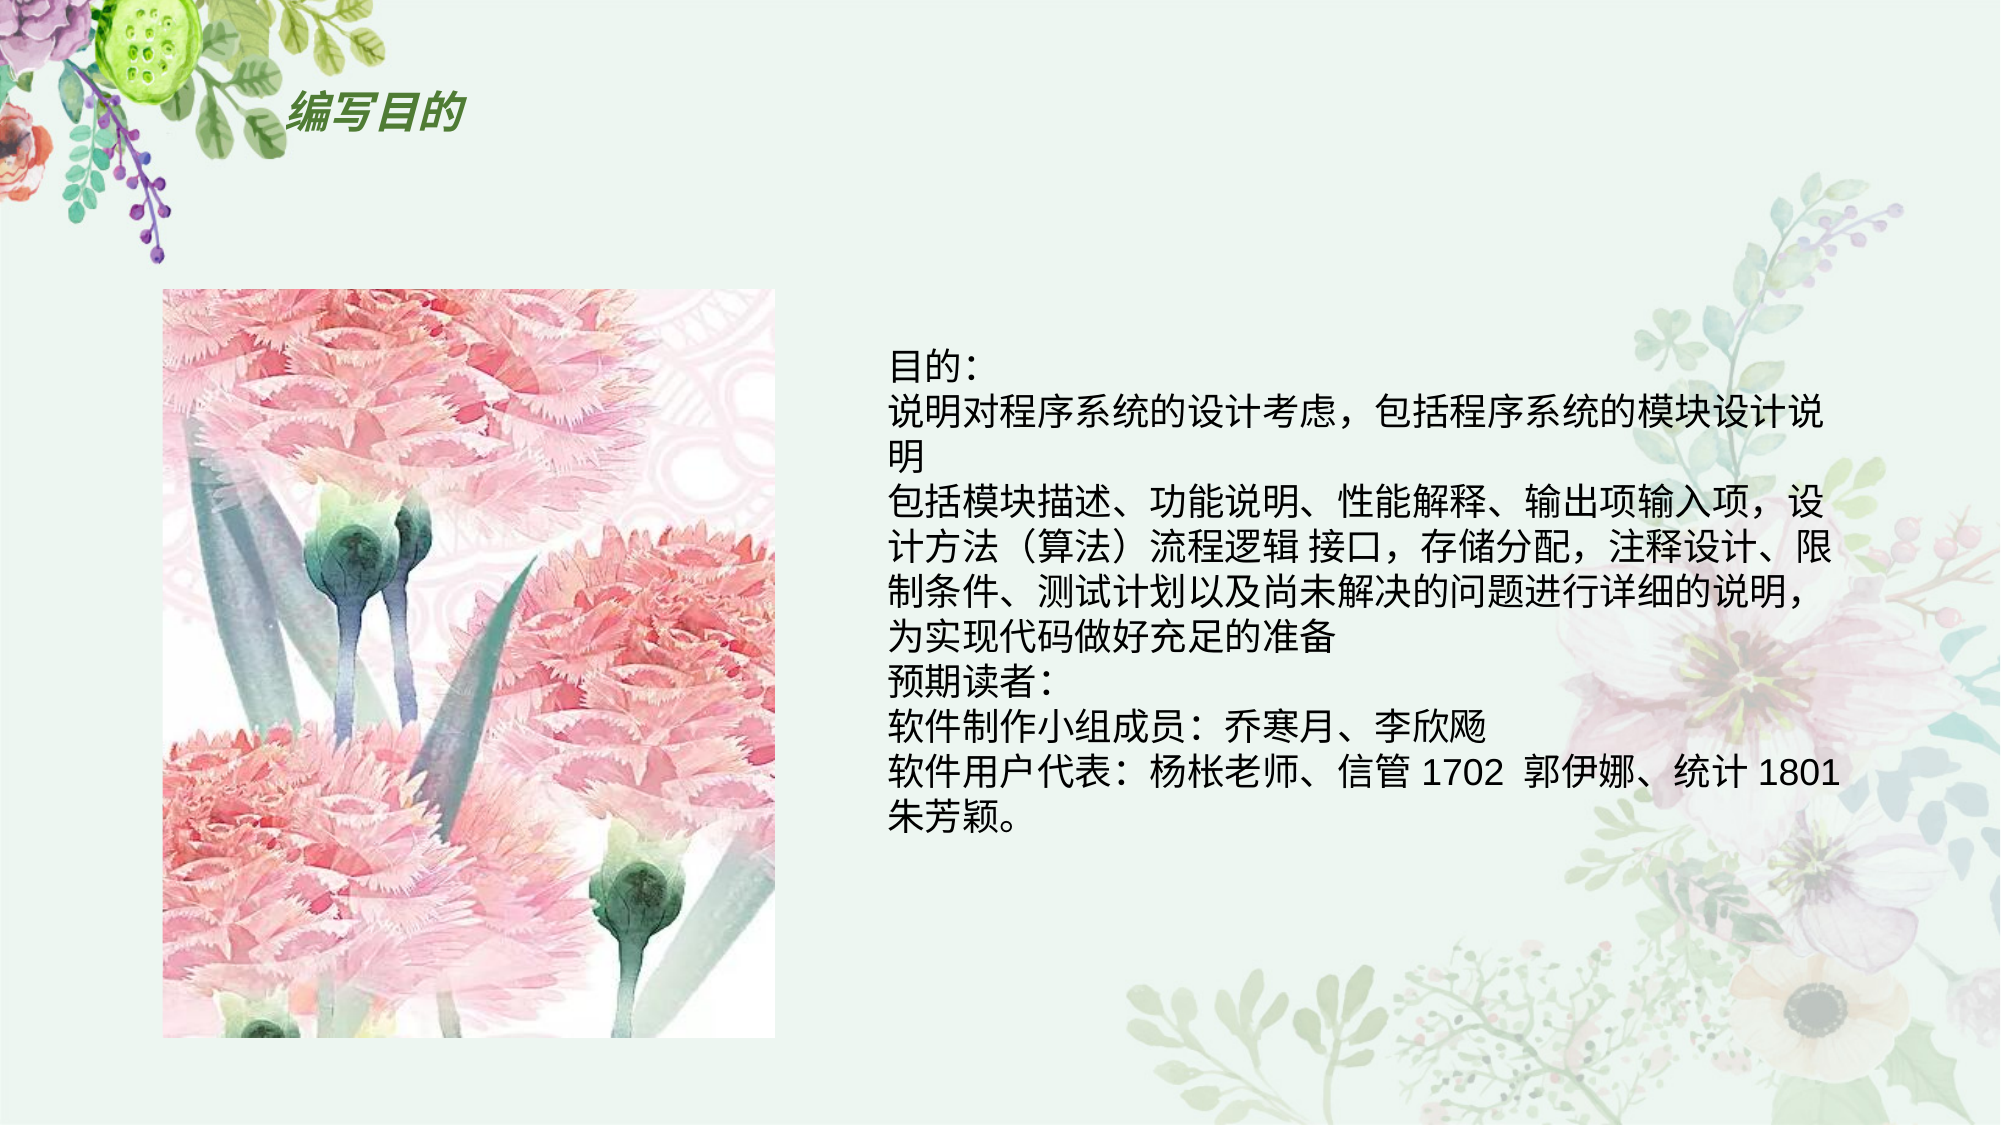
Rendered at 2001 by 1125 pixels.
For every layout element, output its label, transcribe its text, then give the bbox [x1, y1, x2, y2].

picture [0, 0, 2001, 1125]
text_box [162, 289, 775, 1038]
text_box 目的： 说明对程序系统的设计考虑，包括程序系统的模块设计说明 包括模块描述、功能说明、性能解释、输出项输入项，设计方法（算法）流程逻辑 接口，存储分配，注释设计、限制条件、测试计划以及尚未解决的问题进行详细的说明，为实现代码做好充足的准备 预期读者： 软件制作小组成员：乔寒月、李欣飏 软件用户代表：杨枨老师、信管1702 郭伊娜、统计1801 朱芳颖。 [887, 342, 1850, 487]
title 编写目的 [269, 82, 1995, 146]
